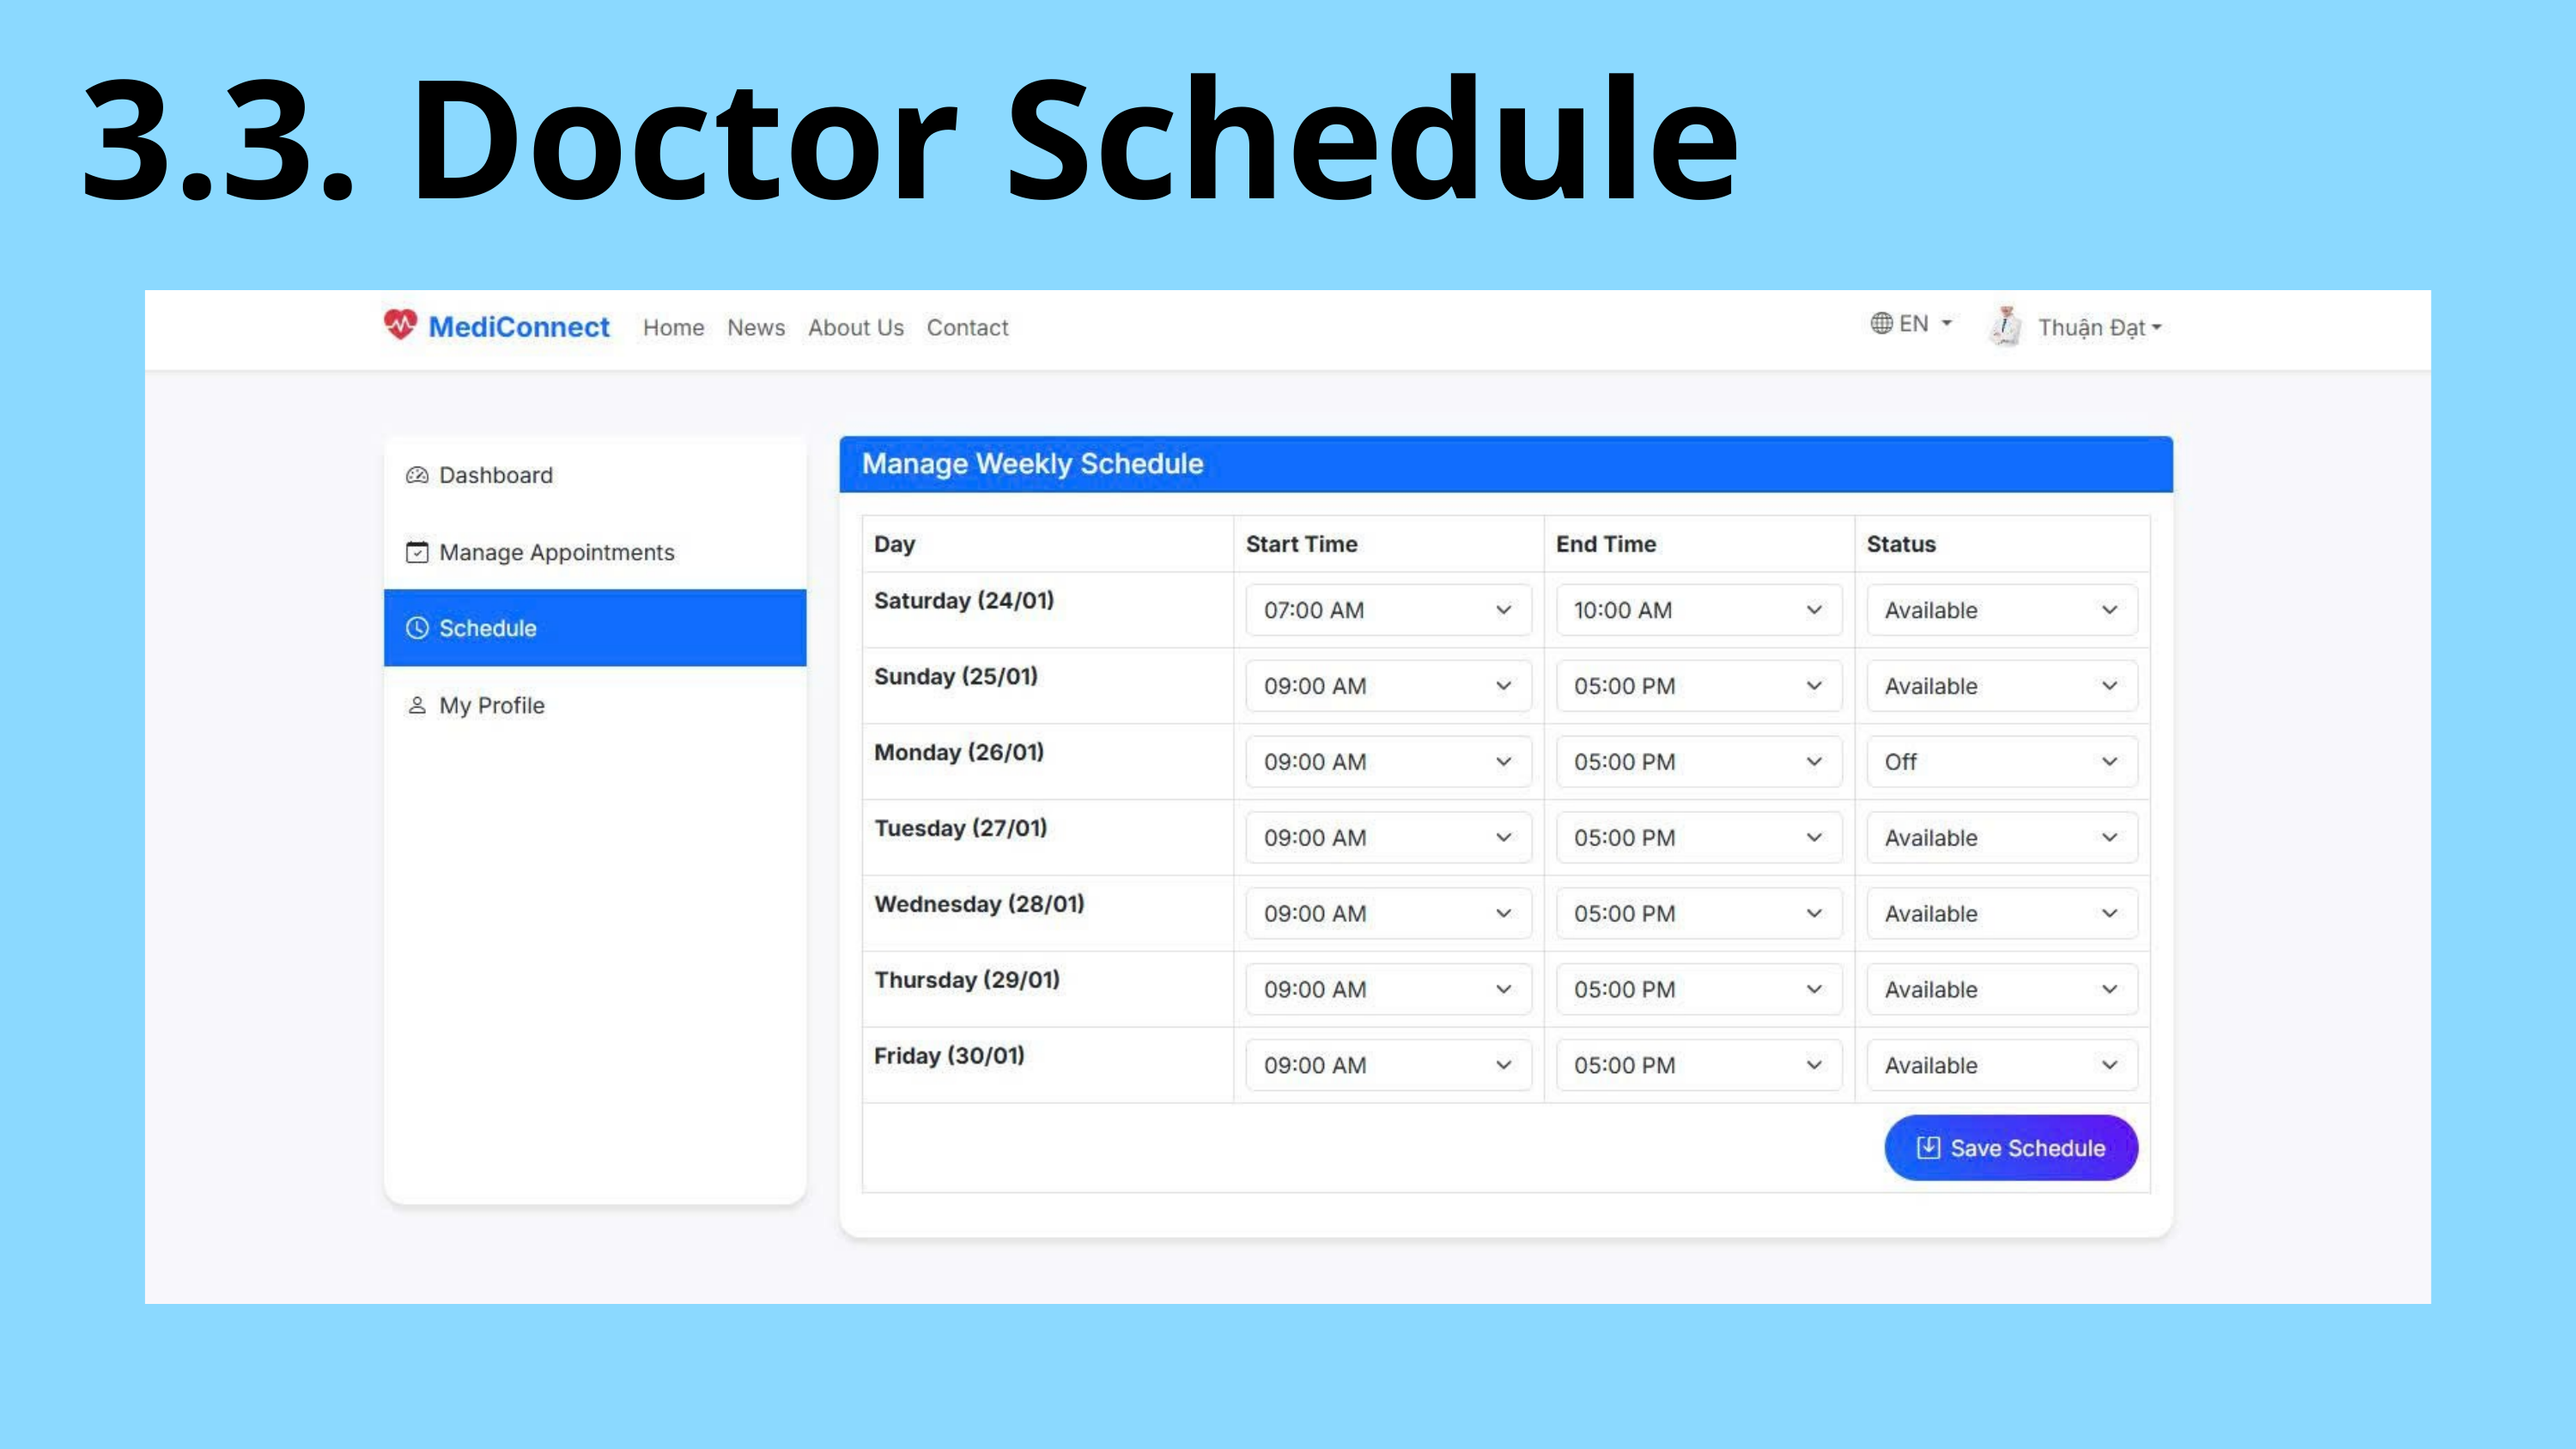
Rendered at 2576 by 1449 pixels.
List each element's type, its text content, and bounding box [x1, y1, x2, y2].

text_box 3.3. Doctor Schedule [0, 1, 1857, 233]
text_box [144, 290, 2432, 1304]
